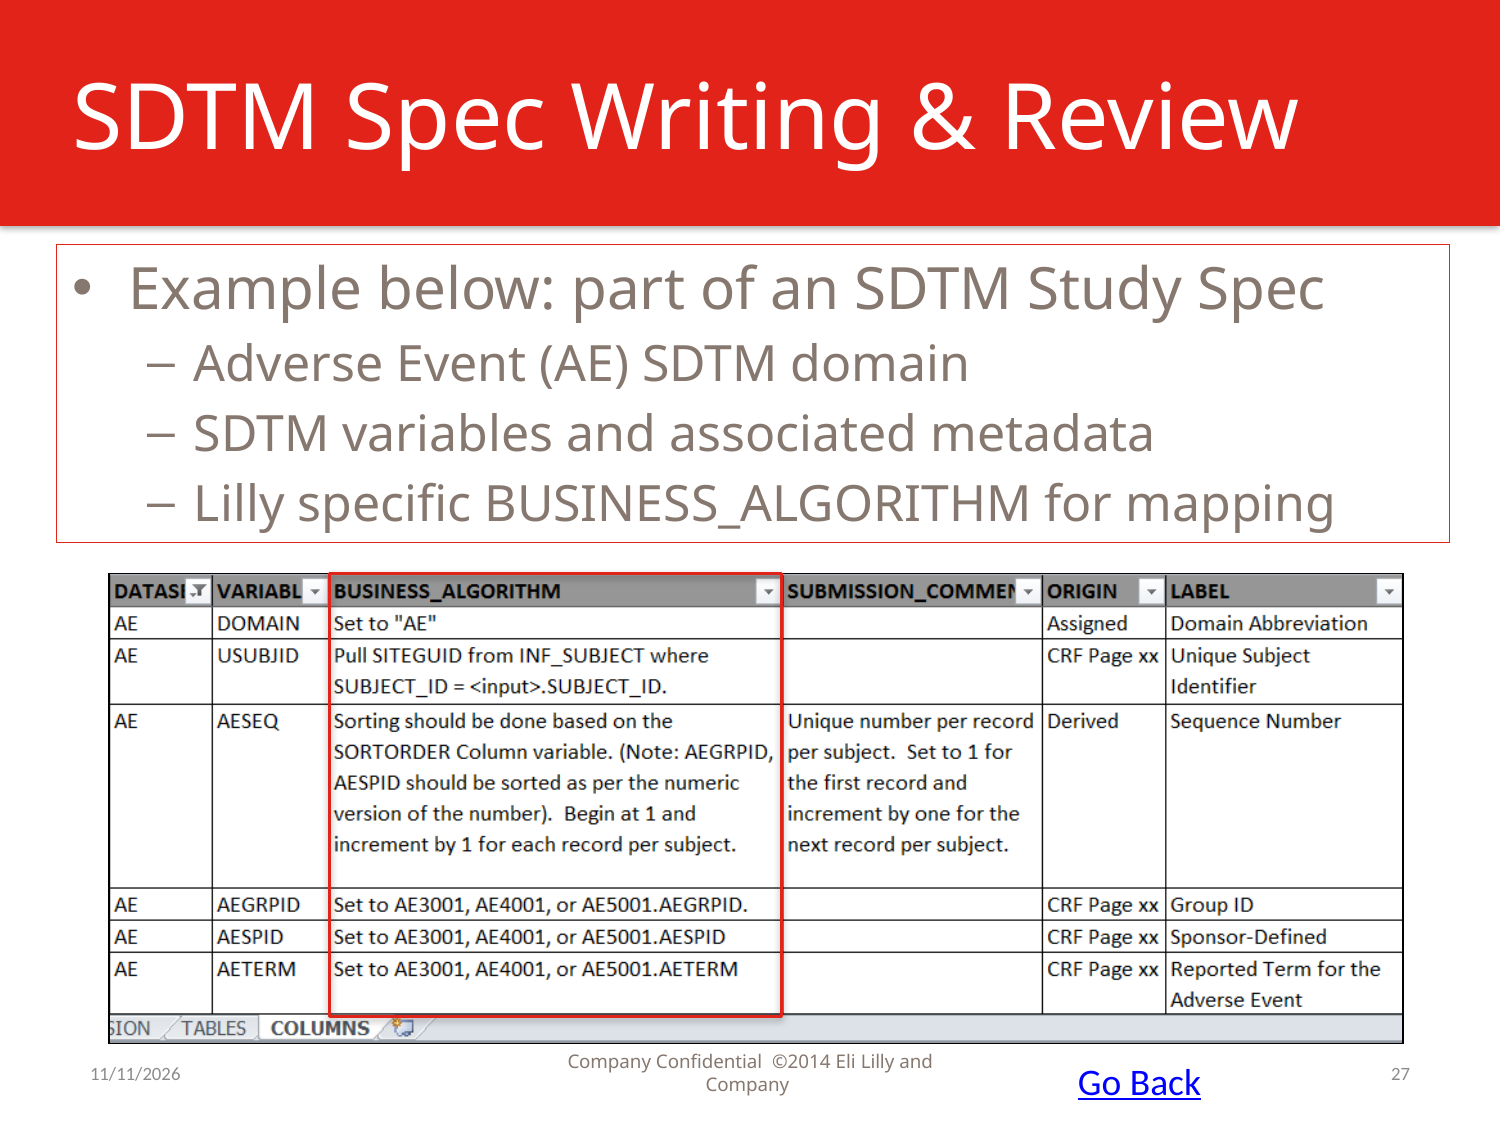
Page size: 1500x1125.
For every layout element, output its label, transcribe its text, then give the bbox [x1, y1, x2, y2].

picture [109, 573, 1403, 1043]
slide_number 27 [1227, 1042, 1425, 1103]
footer Company Confidential ©2014 Eli Lilly and Company [512, 1051, 988, 1103]
list Example below: part of an SDTM Study Spec Adverse Event (AE) SDTM domain SDTM variables and associated metadata Lilly specific BUSINESS_ALGORITHM for mapping [56, 244, 1450, 543]
text_box Go Back [1063, 1051, 1227, 1111]
title SDTM Spec Writing & Review [56, 19, 1450, 207]
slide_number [75, 1042, 425, 1103]
